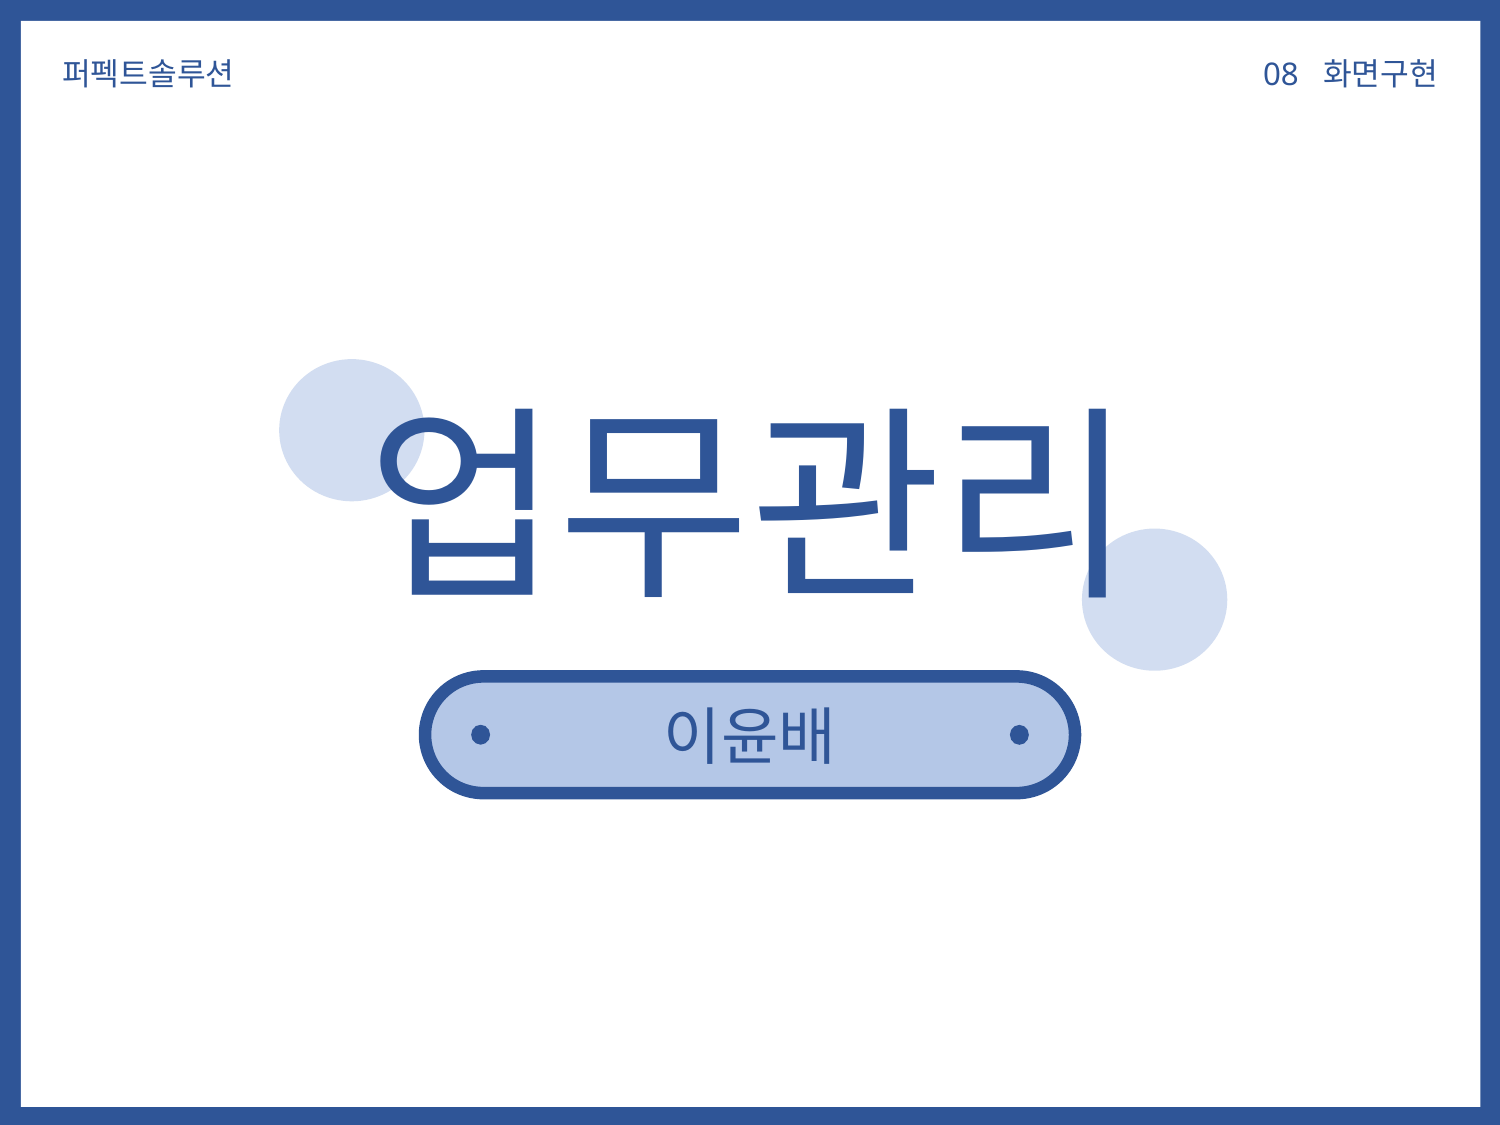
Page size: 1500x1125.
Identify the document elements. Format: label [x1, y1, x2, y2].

text_box [0, 0, 1500, 1125]
